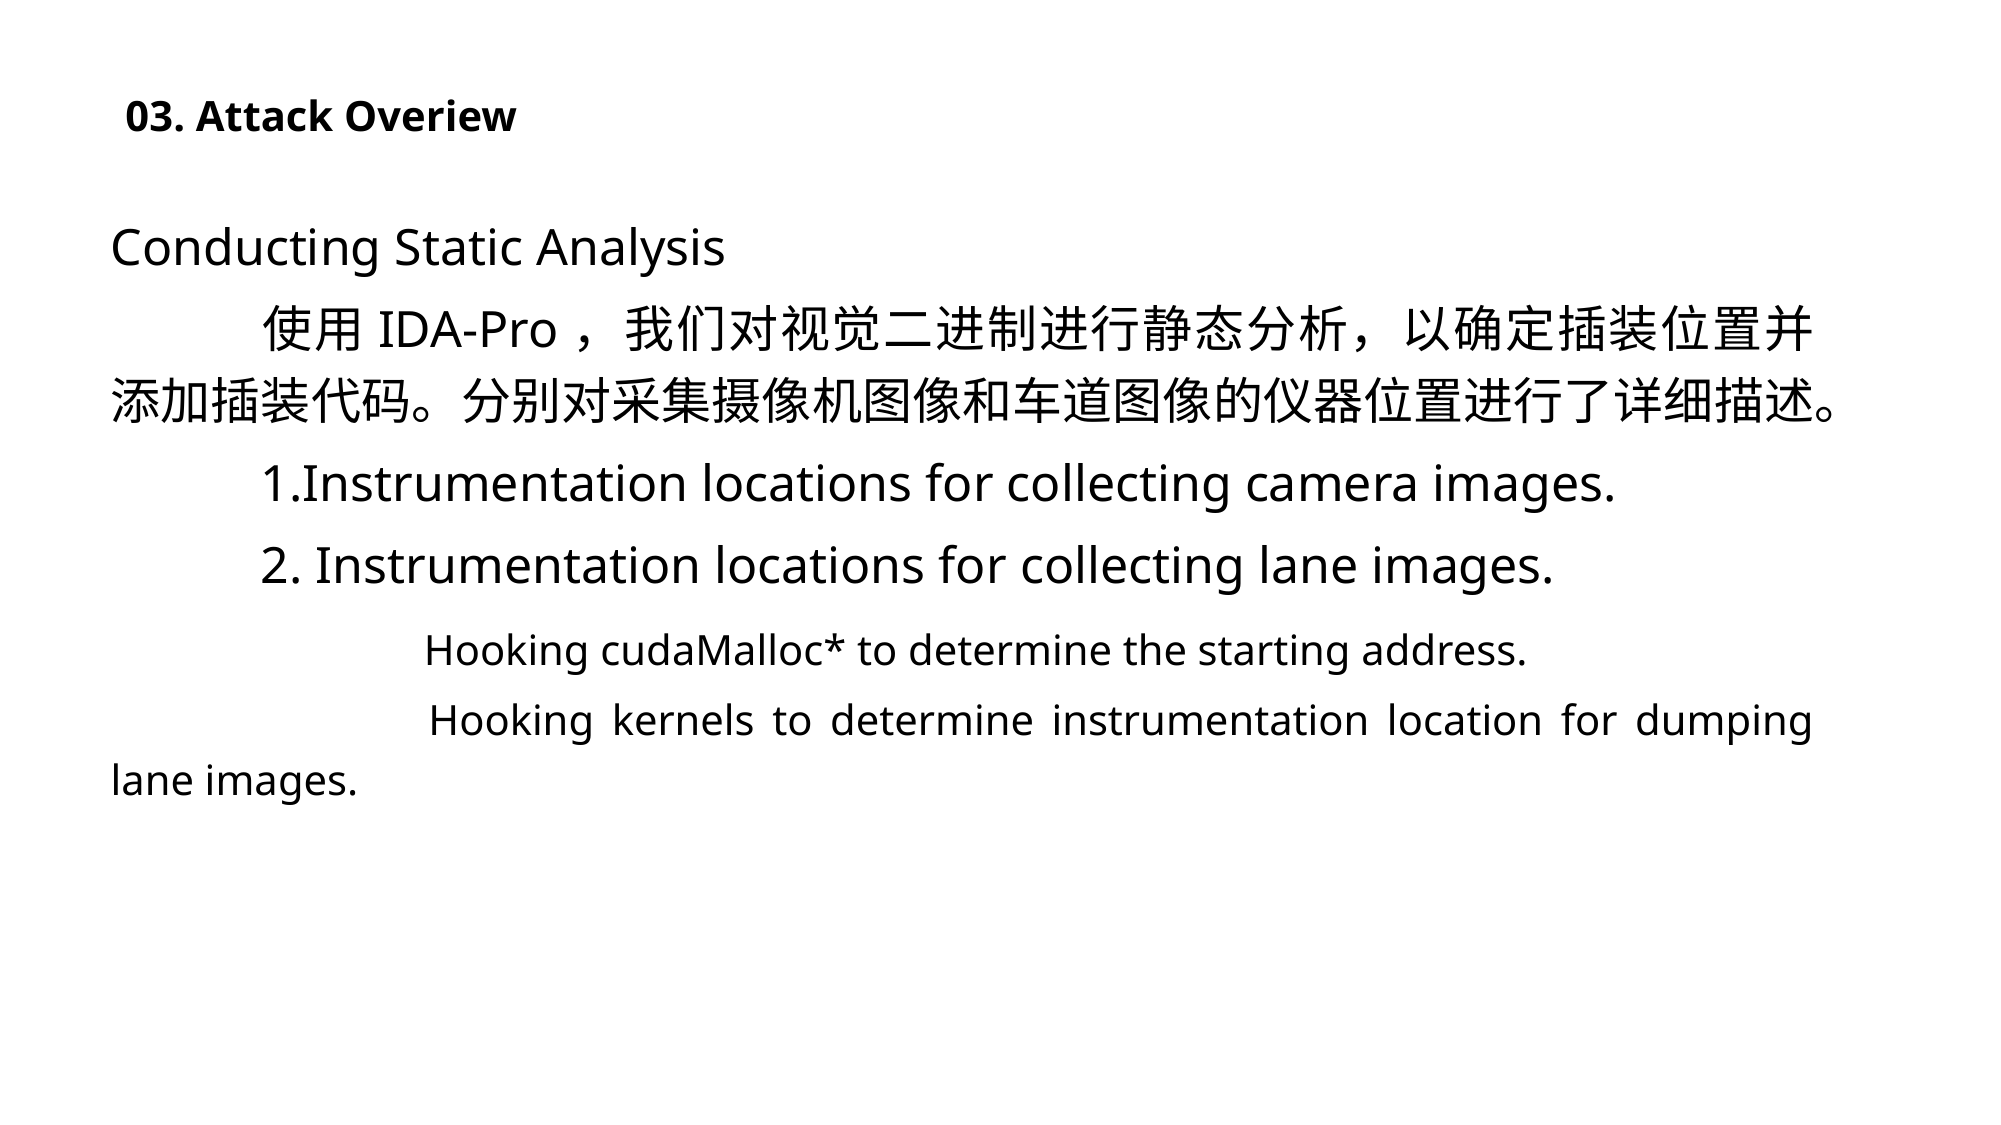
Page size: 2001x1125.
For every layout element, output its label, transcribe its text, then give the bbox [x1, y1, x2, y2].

text_box Conducting Static Analysis 使用IDA-Pro，我们对视觉二进制进行静态分析，以确定插装位置并添加插装代码。分别对采集摄像机图像和车道图像的仪器位置进行了详细描述。 1.Instrumentation locations for collecting camera images. 2. Instrumentation locations for collecting lane images. Hooking cudaMalloc* to determine the starting address. Hooking kernels to determine instrumentation location for dumping lane images. [110, 203, 1815, 804]
text_box 03. Attack Overiew [110, 82, 744, 147]
